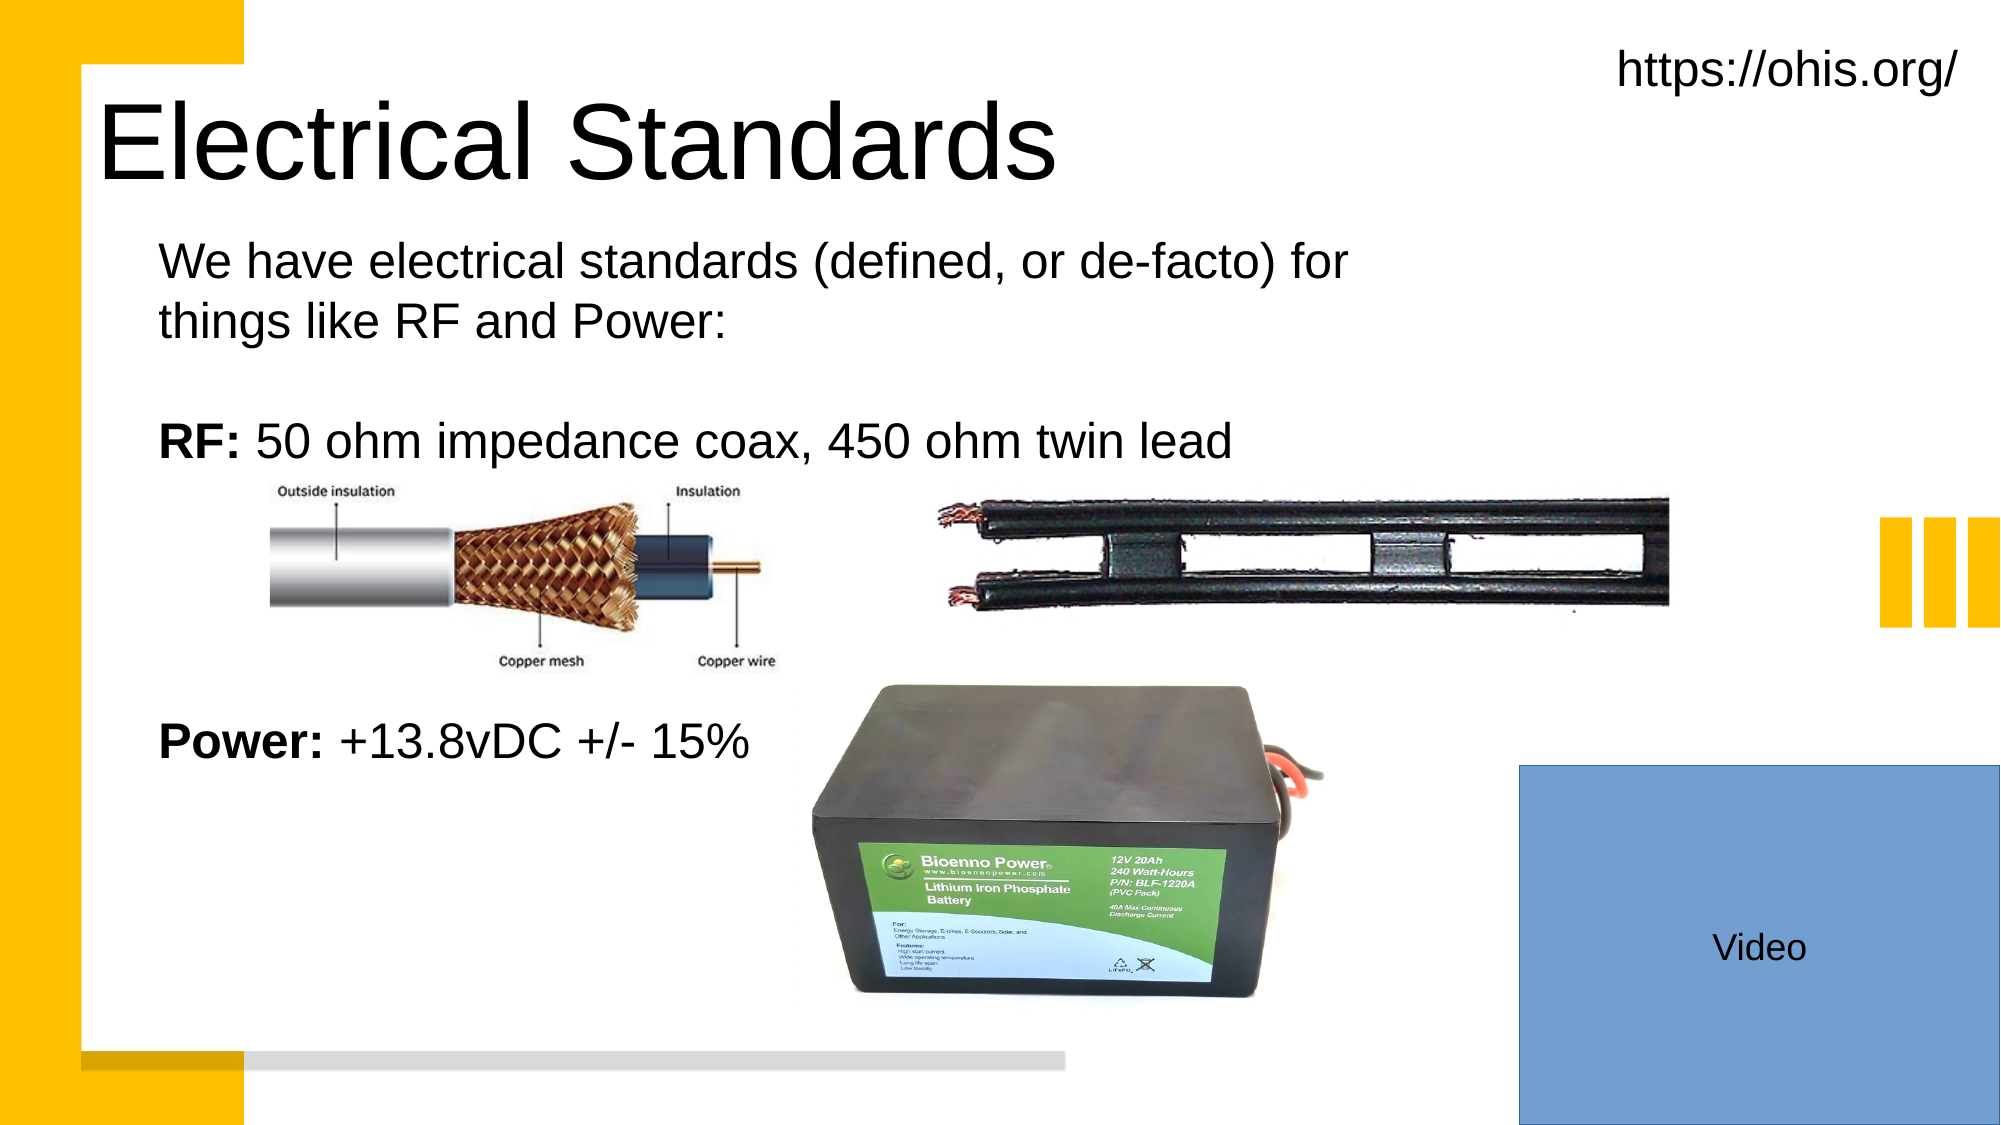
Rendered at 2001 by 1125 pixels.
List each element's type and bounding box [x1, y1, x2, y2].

picture [794, 674, 1336, 1011]
picture [899, 464, 1682, 631]
text_box [0, 0, 2000, 1125]
picture [269, 464, 781, 689]
